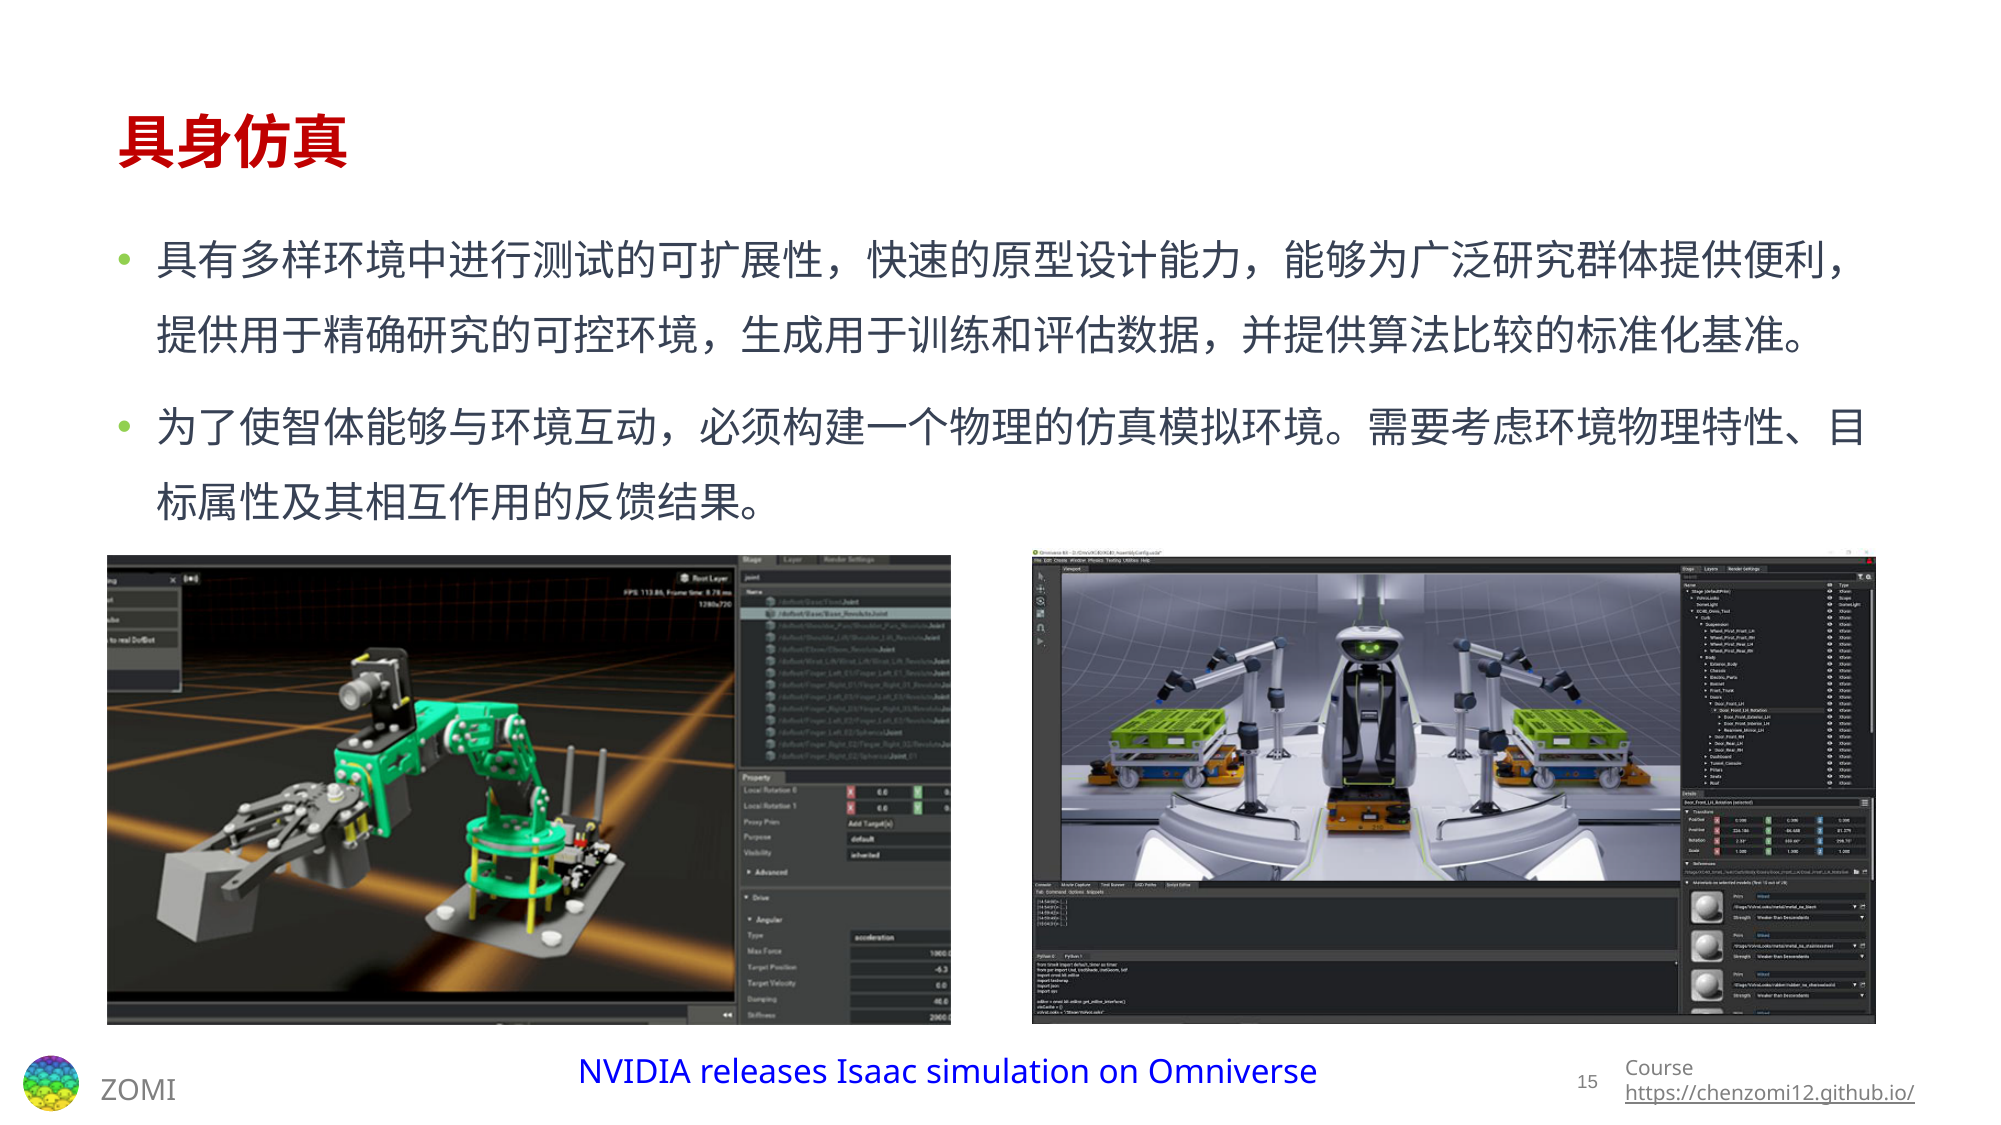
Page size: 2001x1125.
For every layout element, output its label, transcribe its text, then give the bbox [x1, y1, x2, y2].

title 具身仿真 [102, 91, 1901, 189]
picture [1032, 548, 1876, 1024]
text_box NVIDIA releases Isaac simulation on Omniverse [448, 1042, 1449, 1103]
picture [24, 1056, 78, 1111]
picture [106, 555, 951, 1026]
list 具有多样环境中进行测试的可扩展性，快速的原型设计能力，能够为广泛研究群体提供便利，提供用于精确研究的可控环境，生成用于训练和评估数据，并提供算法比较的标准化基准。 为了使智体能够与环境互动，必须构建一个物理的仿真模拟环境。需要考虑环境物理特性、目标属性及其相互作用的反馈结果。 [102, 201, 1901, 1043]
